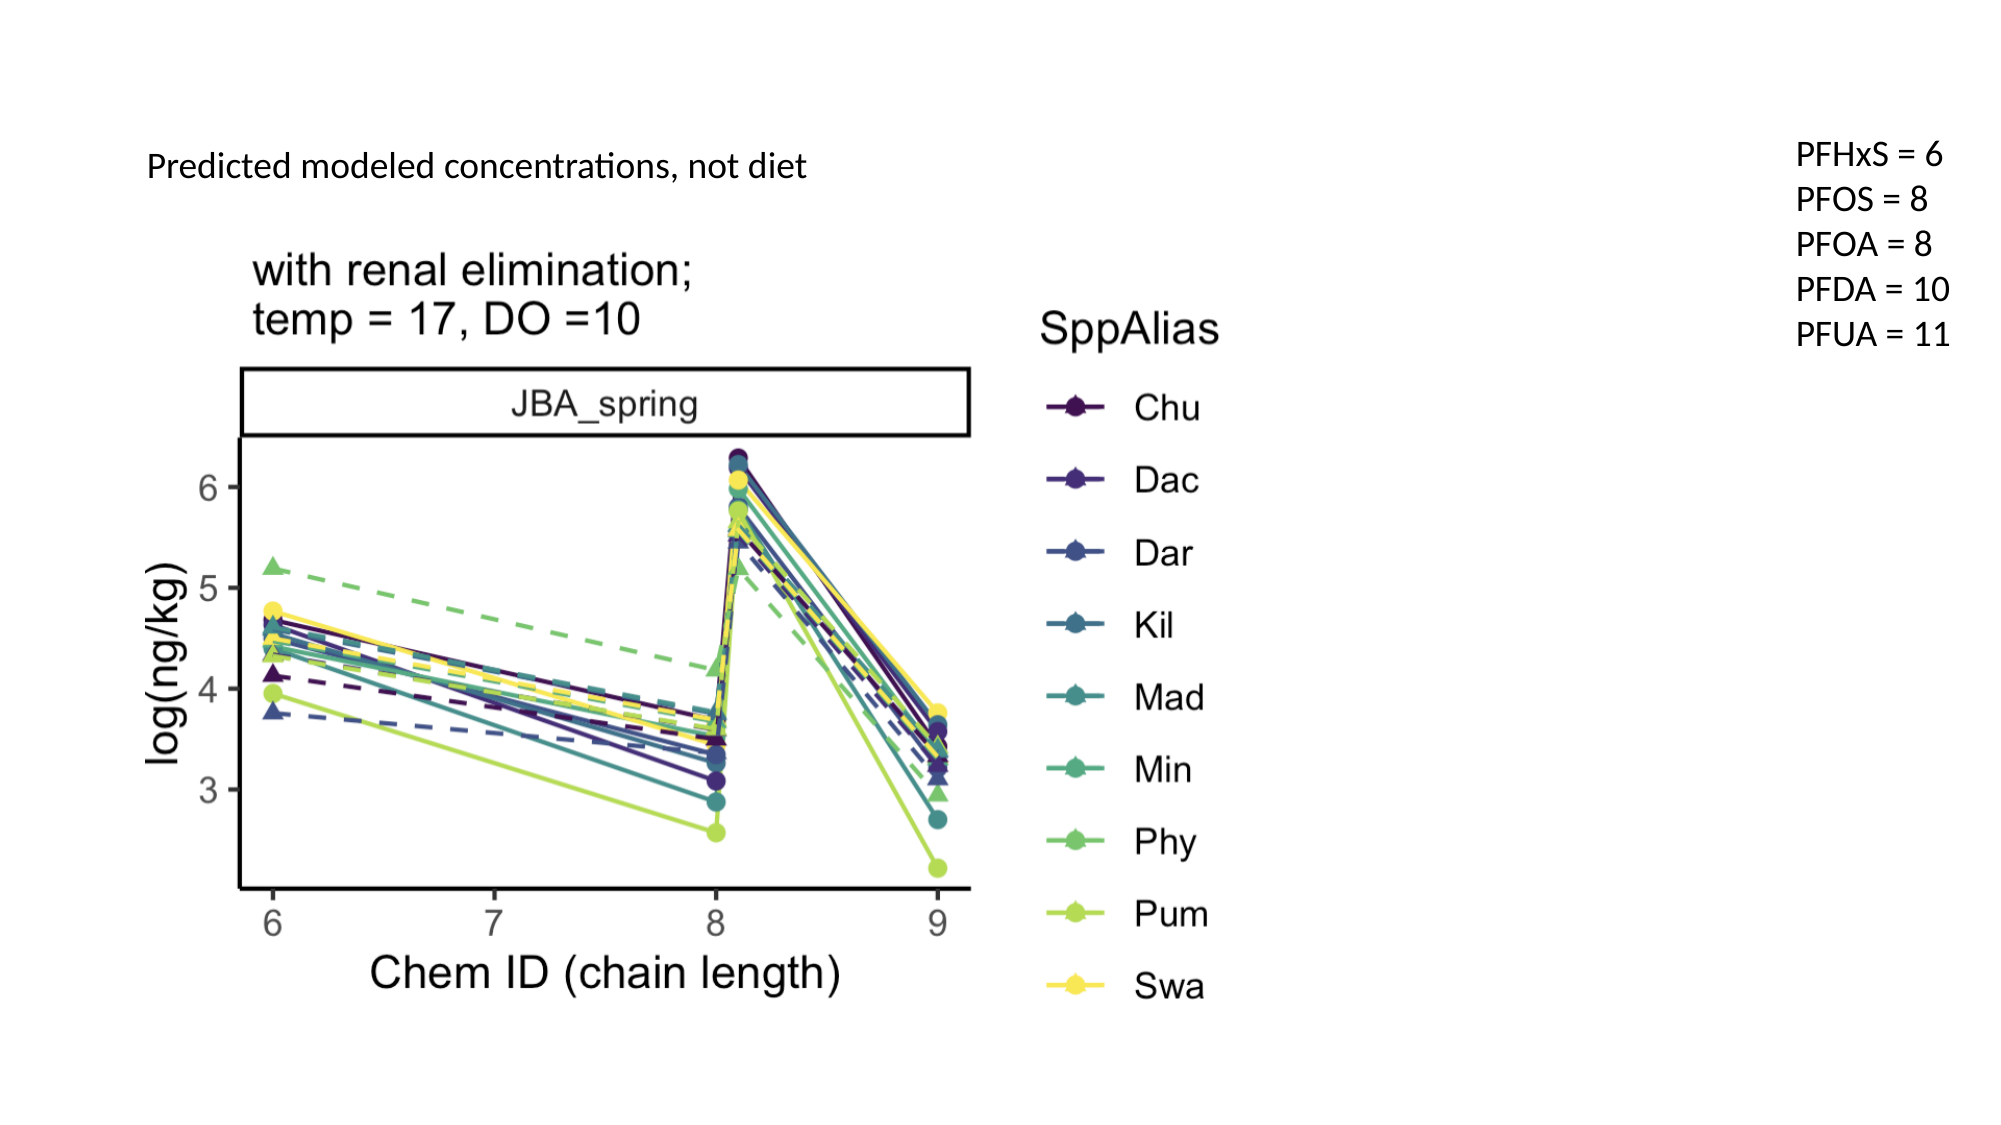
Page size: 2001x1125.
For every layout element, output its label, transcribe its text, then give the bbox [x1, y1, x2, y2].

picture [145, 213, 1237, 1010]
text_box PFHxS = 6 PFOS = 8 PFOA = 8 PFDA = 10 PFUA = 11 [1780, 122, 1966, 362]
text_box Predicted modeled concentrations, not diet [132, 133, 832, 194]
